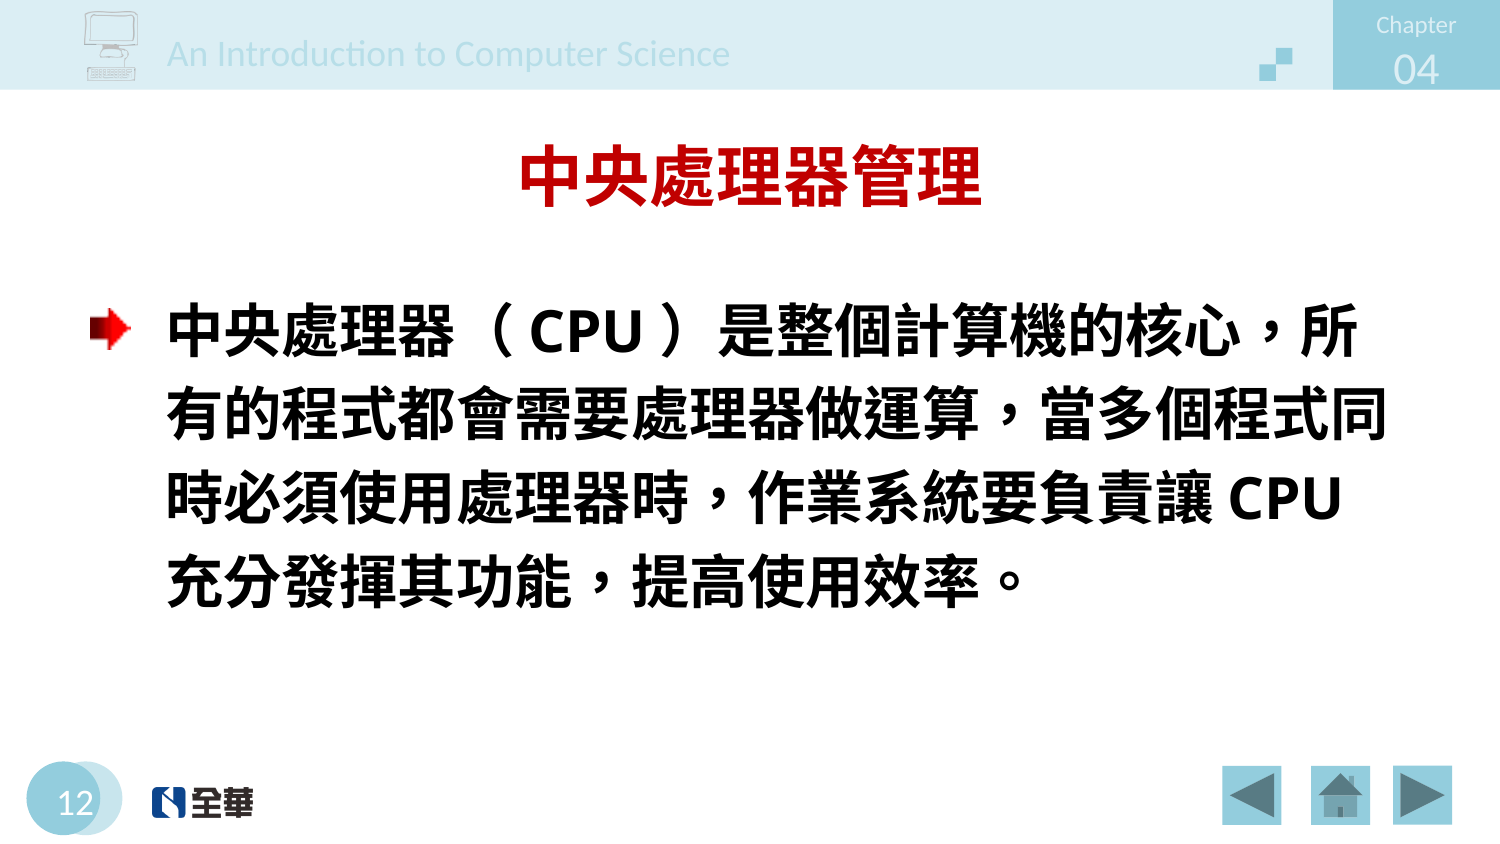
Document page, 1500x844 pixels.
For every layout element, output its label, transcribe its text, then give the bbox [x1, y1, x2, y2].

picture [84, 11, 138, 81]
picture [152, 787, 253, 818]
list 中央處理器（CPU）是整個計算機的核心，所有的程式都會需要處理器做運算，當多個程式同時必須使用處理器時，作業系統要負責讓CPU充分發揮其功能，提高使用效率。 [75, 272, 1425, 754]
picture [90, 308, 131, 350]
title 中央處理器管理 [75, 104, 1425, 245]
